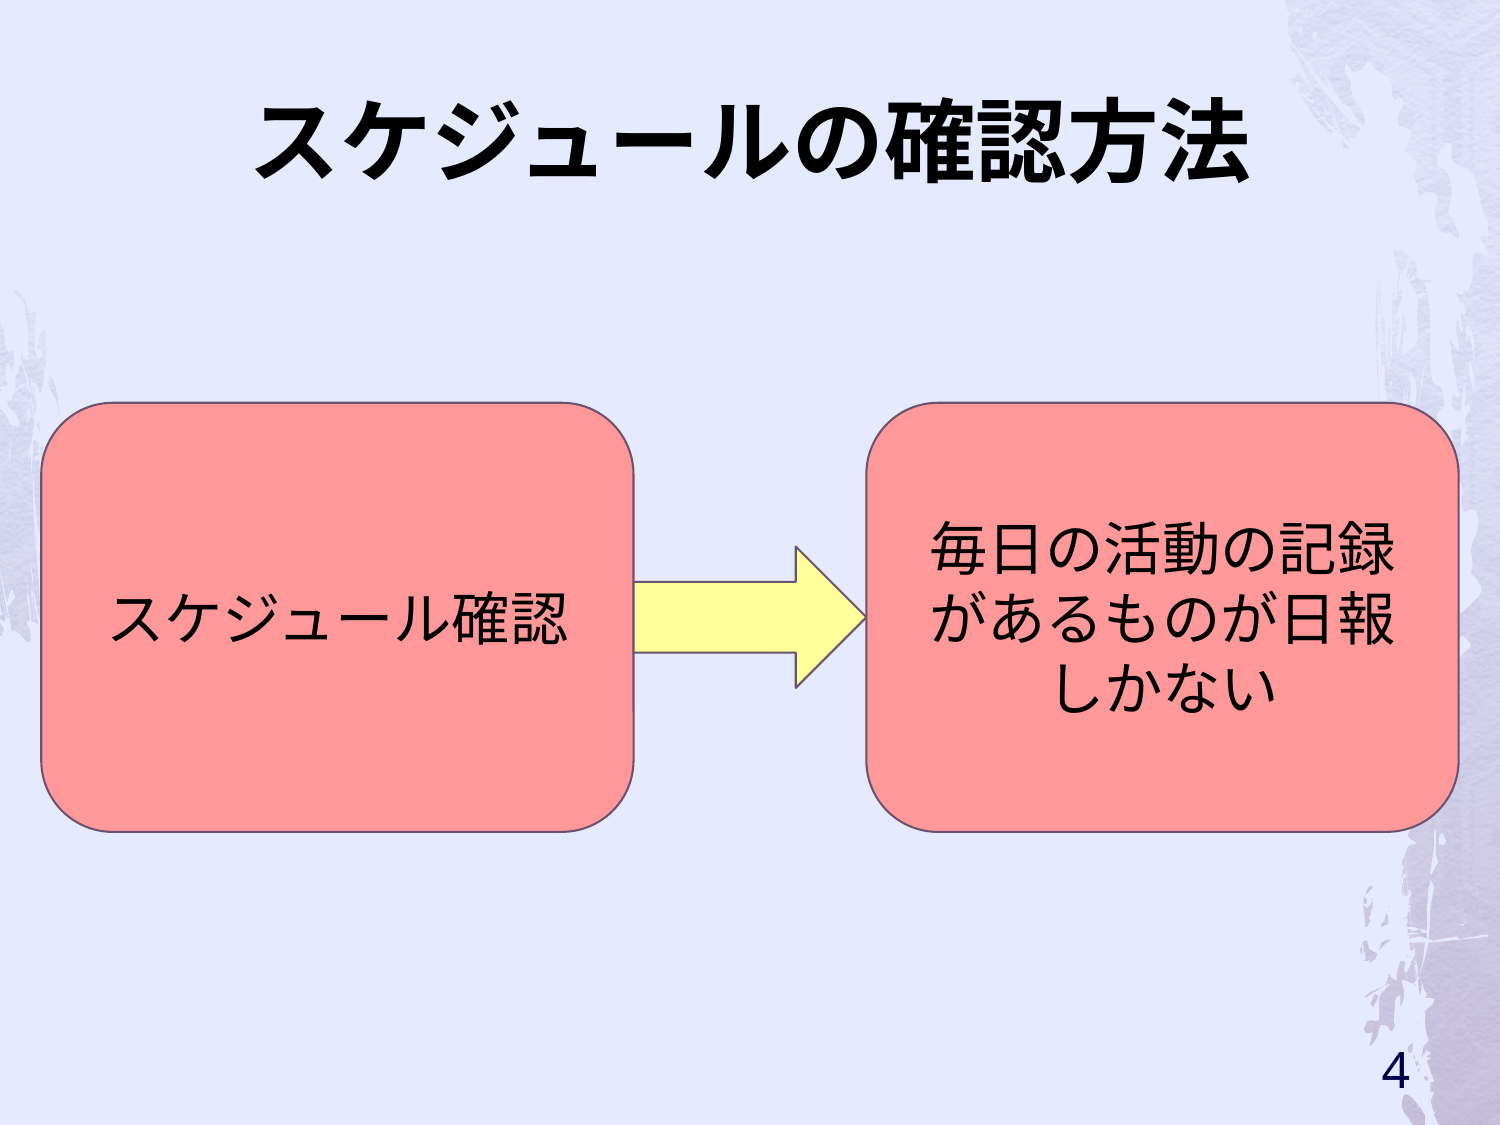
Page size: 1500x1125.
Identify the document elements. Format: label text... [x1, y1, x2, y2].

text_box [632, 545, 868, 689]
title スケジュールの確認方法 [75, 45, 1425, 233]
slide_number 4 [1074, 1042, 1425, 1103]
text_box スケジュール確認 [40, 401, 635, 833]
text_box 毎日の活動の記録があるものが日報しかない [865, 401, 1460, 833]
